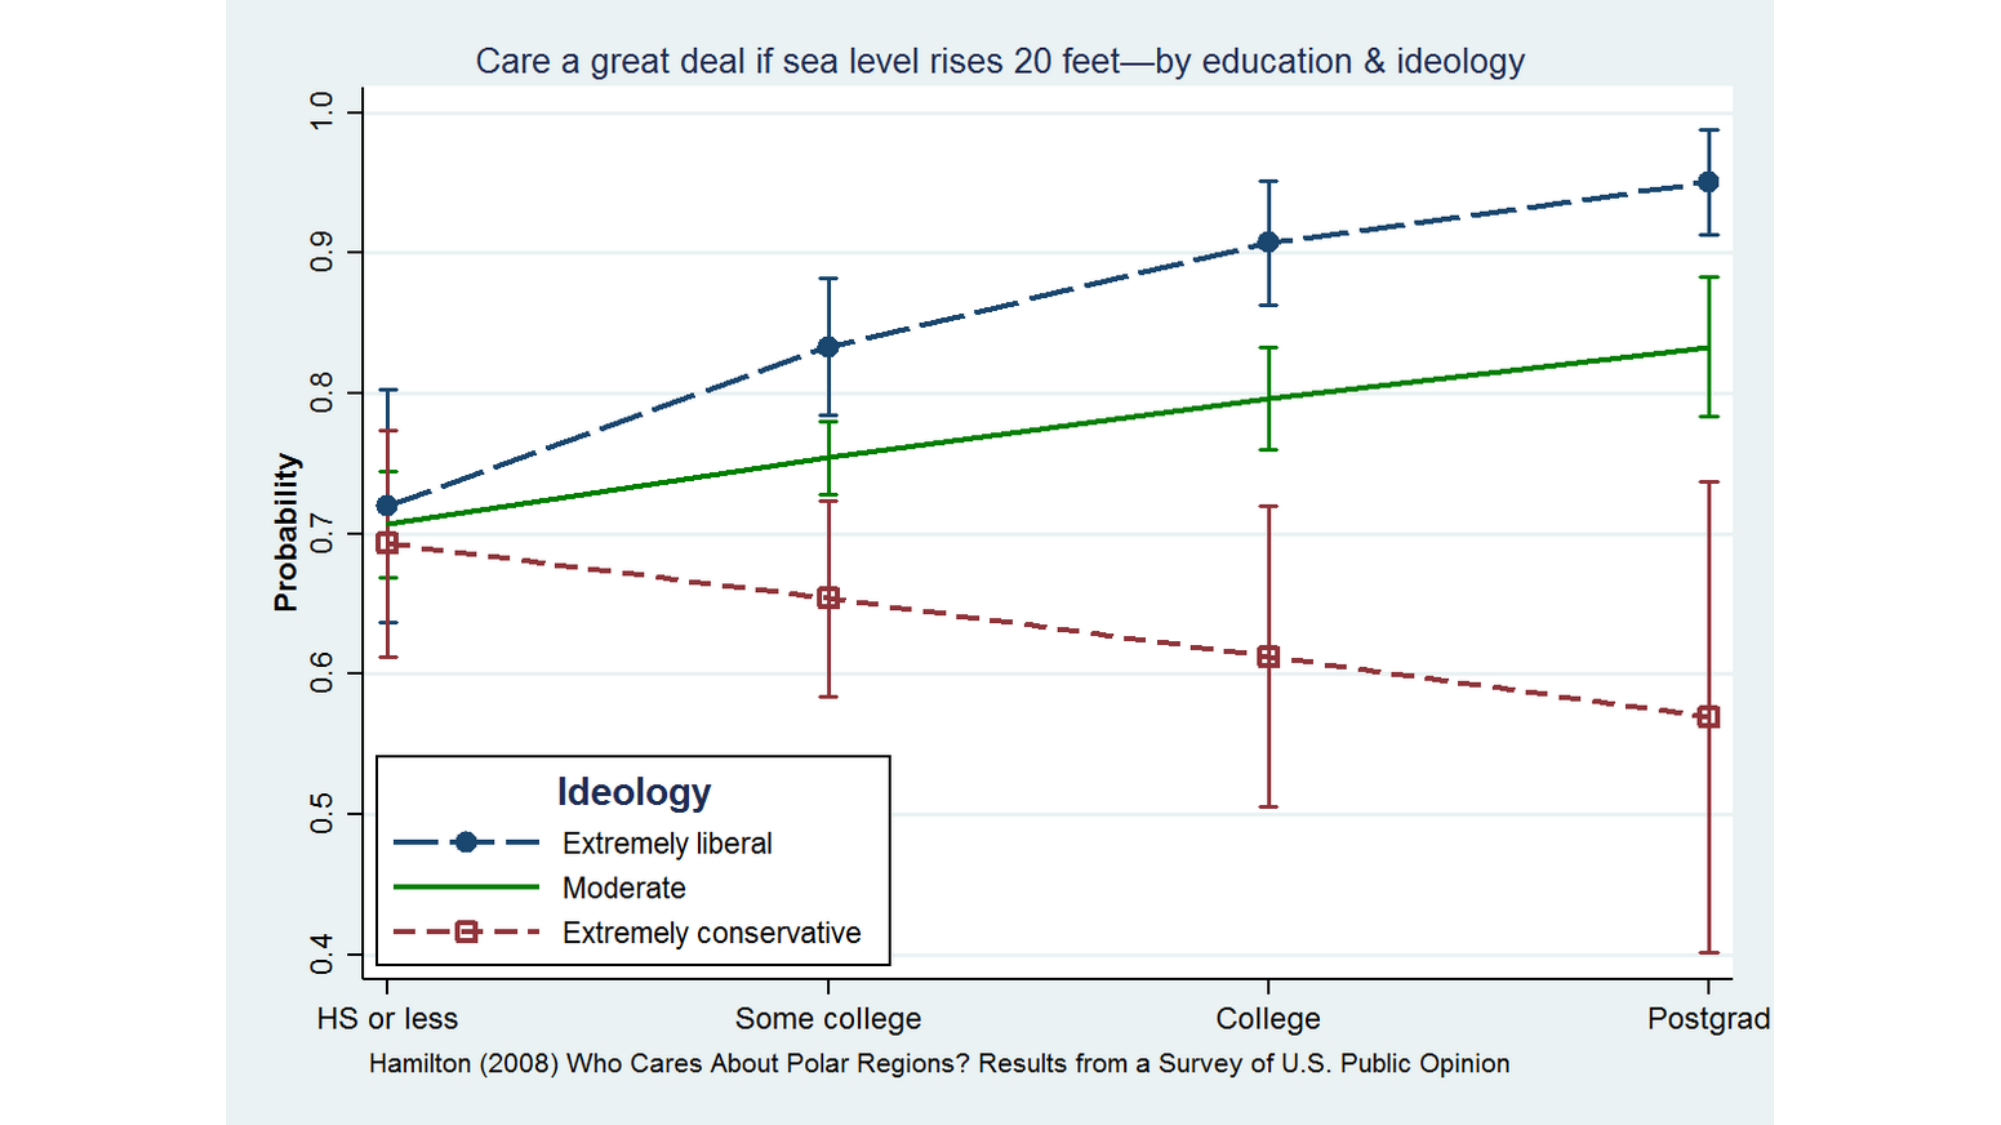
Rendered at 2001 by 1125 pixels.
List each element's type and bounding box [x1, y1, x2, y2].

picture [226, 0, 1774, 1125]
